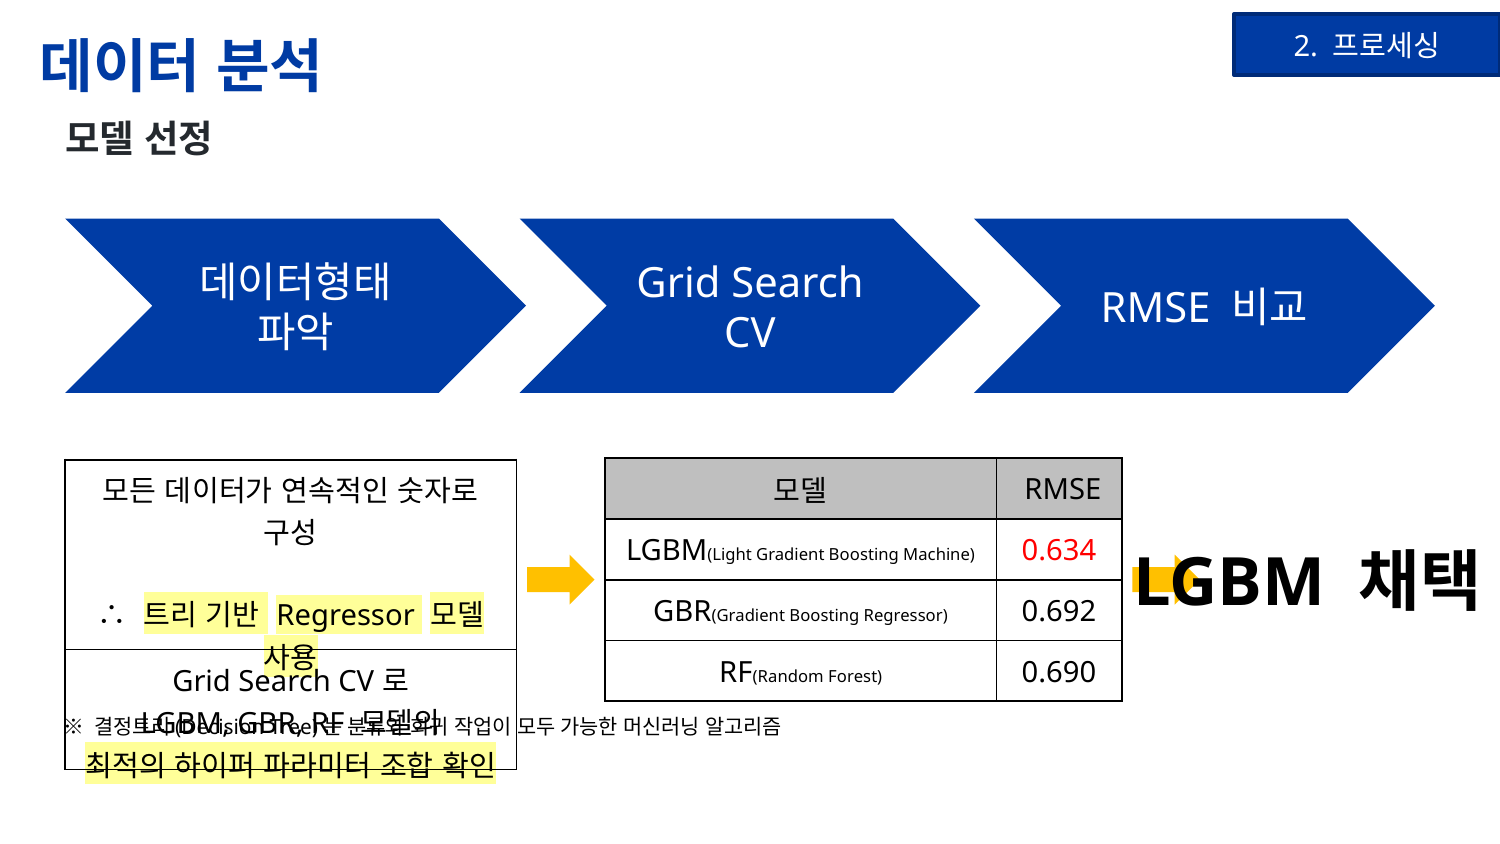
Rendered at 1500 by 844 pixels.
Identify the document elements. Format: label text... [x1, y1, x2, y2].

table_header 모델 [606, 459, 996, 518]
text_box RMSE 비교 [972, 216, 1437, 395]
text_box 2. 프로세싱 [1232, 12, 1500, 77]
table_cell LGBM(Light Gradient Boosting Machine) [606, 520, 996, 579]
text_box 모델 선정 [50, 108, 1364, 168]
table_header RMSE [997, 459, 1121, 518]
text_box 데이터형태 파악 [63, 216, 529, 395]
table_cell GBR(Gradient Boosting Regressor) [606, 581, 996, 640]
text_box LGBM 채택! [1118, 531, 1500, 627]
table_cell 0.634 [997, 520, 1121, 579]
table_cell 0.692 [997, 581, 1121, 640]
text_box [525, 552, 597, 607]
table_cell Grid Search CV로 LGBM, GBR, RF 모델의 최적의 하이퍼 파라미터 조합 확인 [66, 650, 516, 706]
table_header 모든 데이터가 연속적인 숫자로 구성 ∴ 트리 기반 Regressor 모델 사용 [66, 461, 516, 649]
text_box ※ 결정트리(Decision Tree)는 분류와 회귀 작업이 모두 가능한 머신러닝 알고리즘 [48, 706, 797, 746]
table_cell Grid Search CV로 LGBM, GBR, RF 모델의 최적의 하이퍼 파라미터 조합 확인 [66, 746, 516, 769]
text_box Grid Search CV [517, 216, 983, 395]
table_cell 0.690 [997, 641, 1121, 700]
title 데이터 분석 [24, 14, 1291, 109]
table_cell RF(Random Forest) [606, 641, 996, 700]
